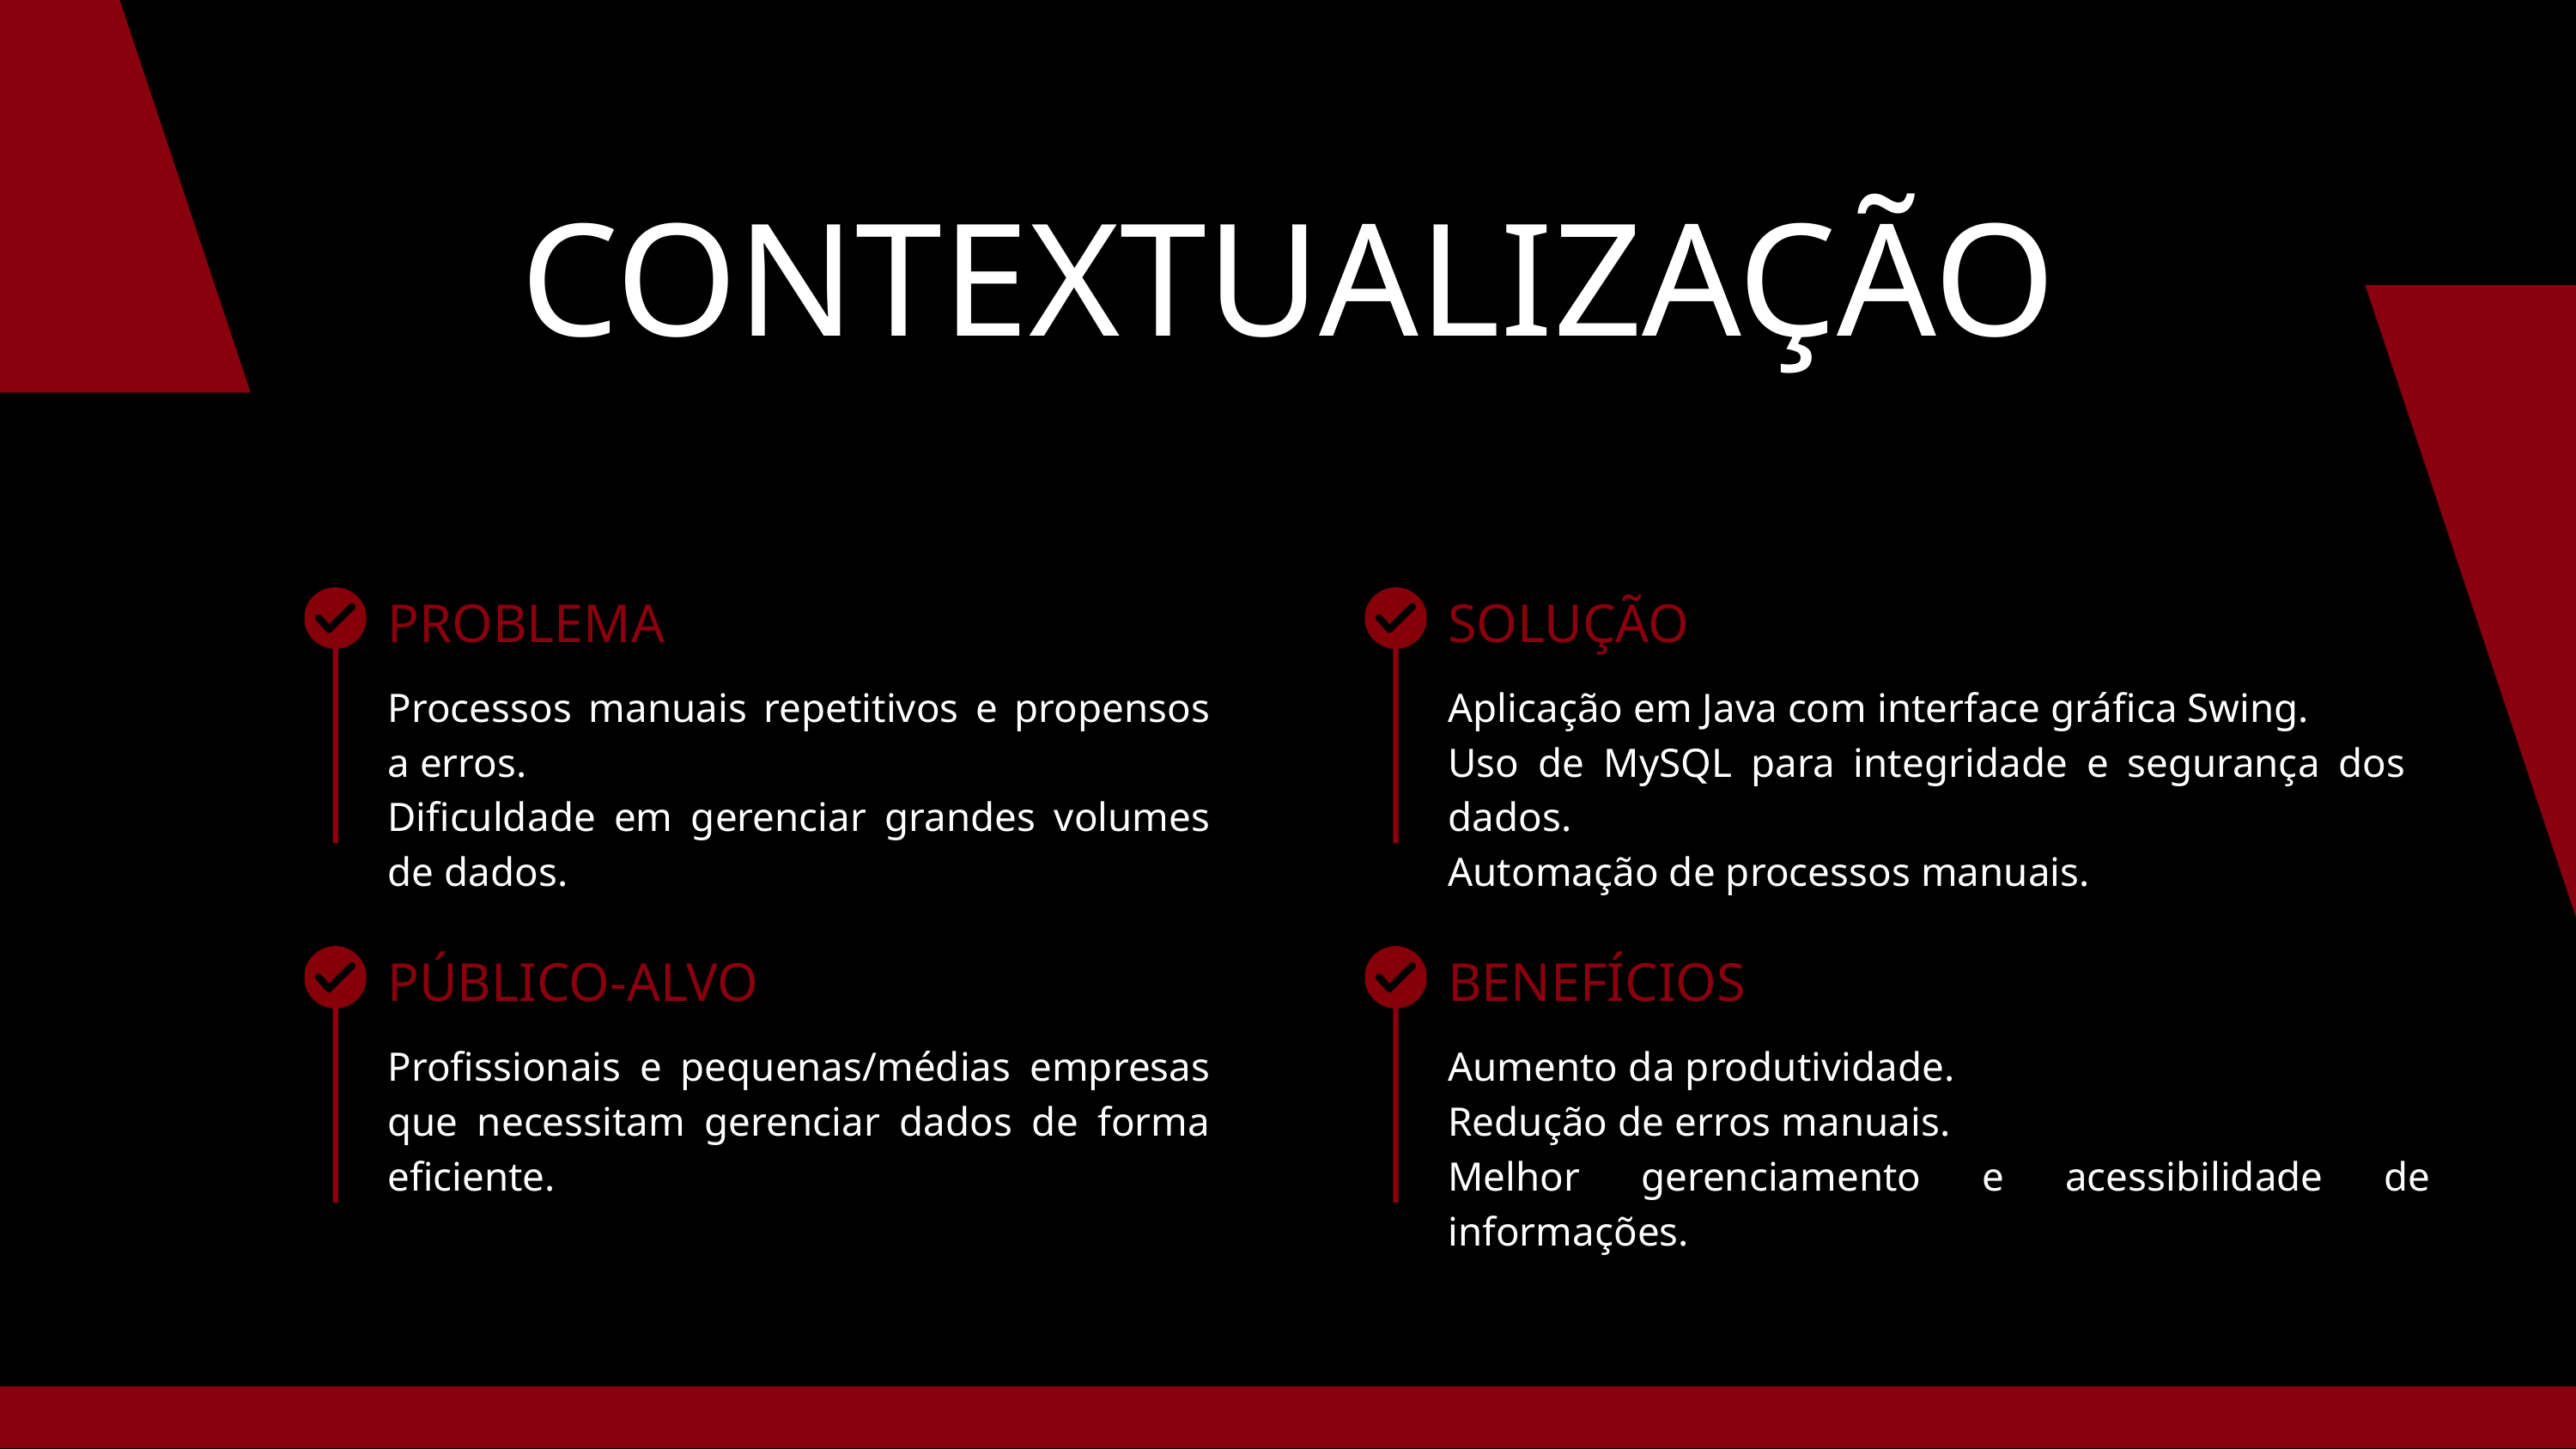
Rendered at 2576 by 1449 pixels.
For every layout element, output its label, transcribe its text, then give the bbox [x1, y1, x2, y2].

text_box SOLUÇÃO [1448, 579, 2272, 653]
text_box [2365, 284, 2576, 1038]
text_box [0, 1386, 2576, 1449]
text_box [0, 0, 252, 393]
text_box CONTEXTUALIZAÇÃO [384, 149, 2192, 367]
text_box [1364, 587, 1427, 649]
text_box PÚBLICO-ALVO [387, 938, 1191, 1012]
text_box Processos manuais repetitivos e propensos a erros. Dificuldade em gerenciar grandes volumes de dados. [387, 675, 1212, 949]
text_box [304, 946, 367, 1009]
text_box Profissionais e pequenas/médias empresas que necessitam gerenciar dados de forma eficiente. [387, 1034, 1212, 1199]
text_box PROBLEMA [387, 579, 1191, 653]
text_box Aplicação em Java com interface gráfica Swing. Uso de MySQL para integridade e segurança dos dados. Automação de processos manuais. [1448, 675, 2360, 949]
text_box BENEFÍCIOS [1448, 938, 2251, 1012]
text_box Aumento da produtividade. Redução de erros manuais. Melhor gerenciamento e acessibilidade de informações. [1448, 1034, 2432, 1309]
text_box [1364, 946, 1427, 1009]
text_box [304, 587, 367, 649]
